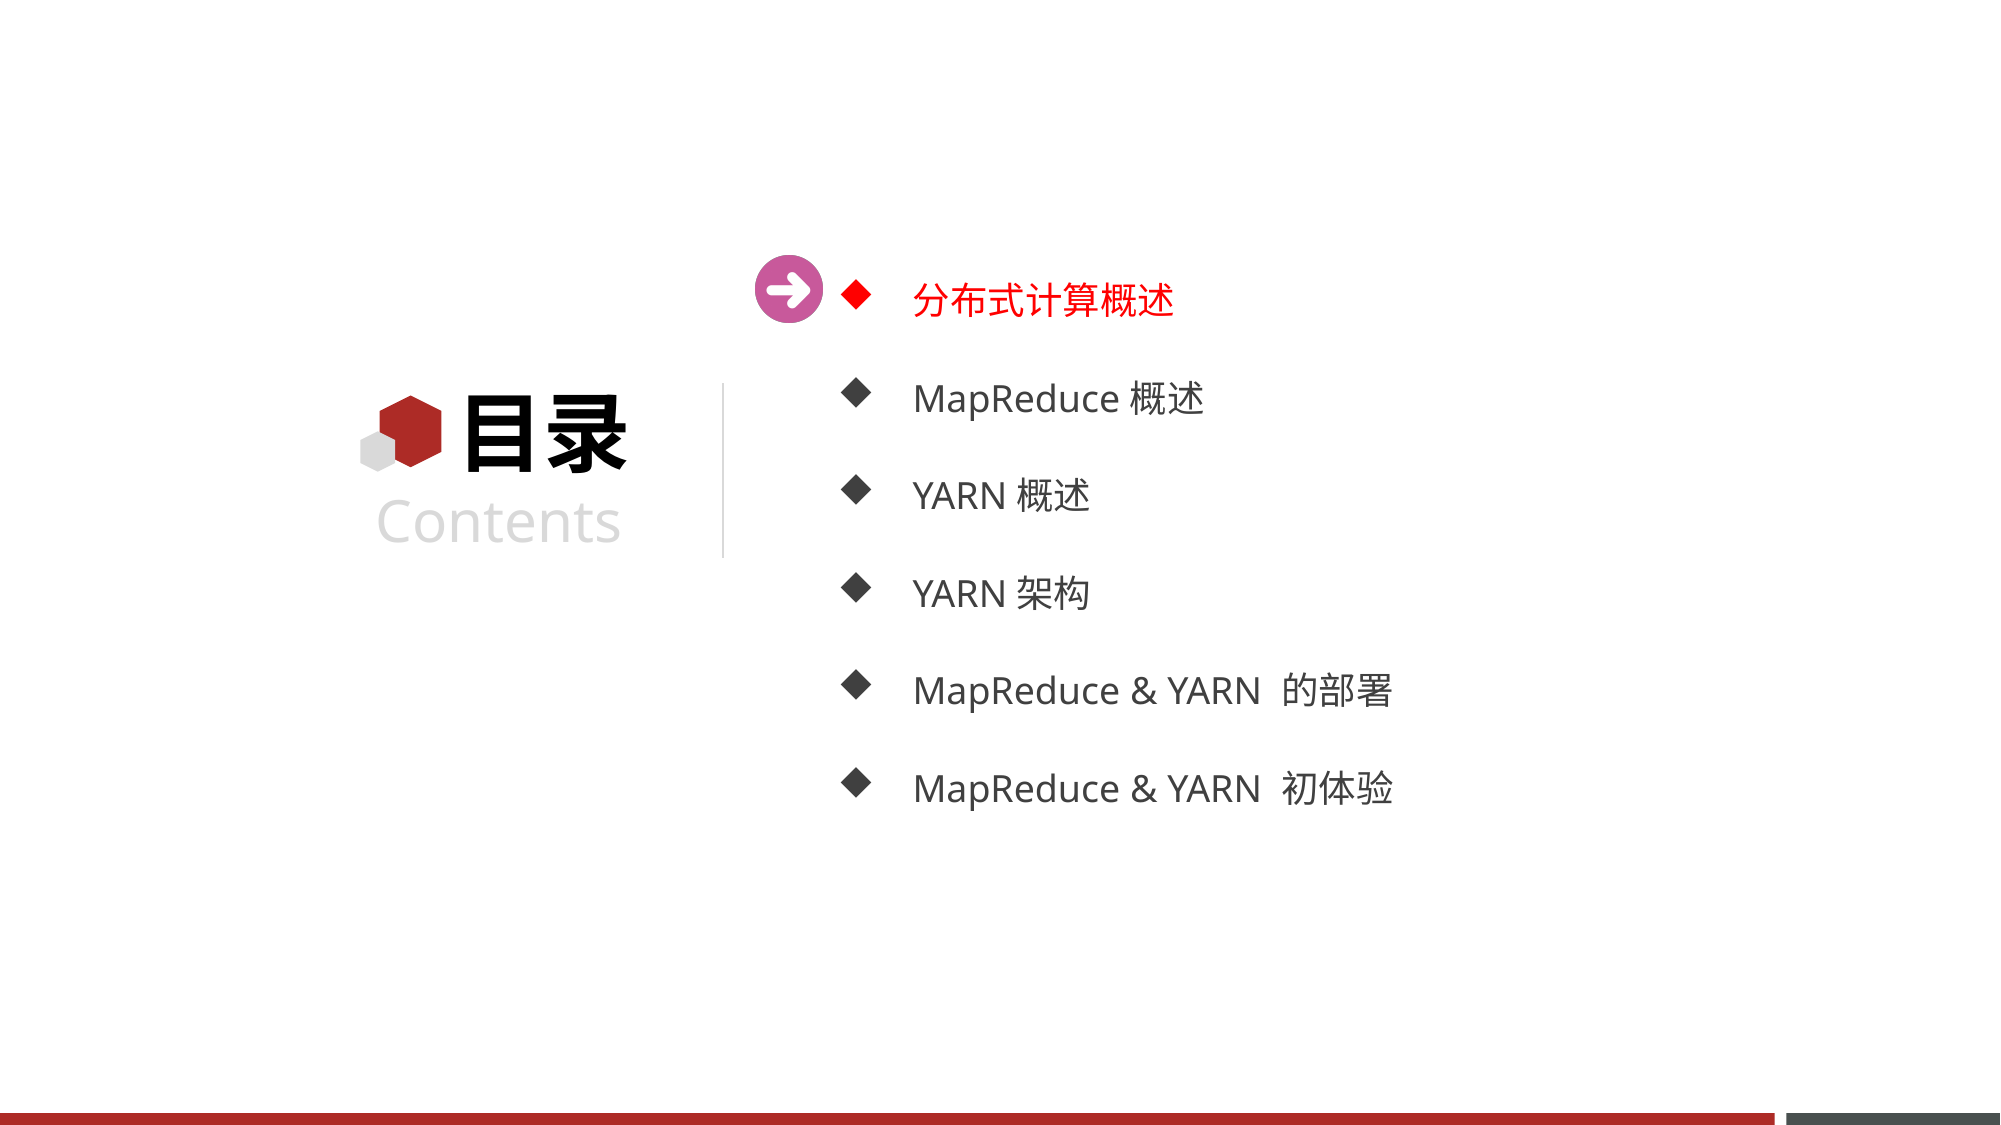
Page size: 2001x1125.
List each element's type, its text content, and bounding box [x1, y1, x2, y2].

list 分布式计算概述 MapReduce概述 YARN概述 YARN架构 MapReduce & YARN 的部署 MapReduce & YARN 初体验 [822, 219, 1803, 823]
picture [755, 255, 823, 323]
